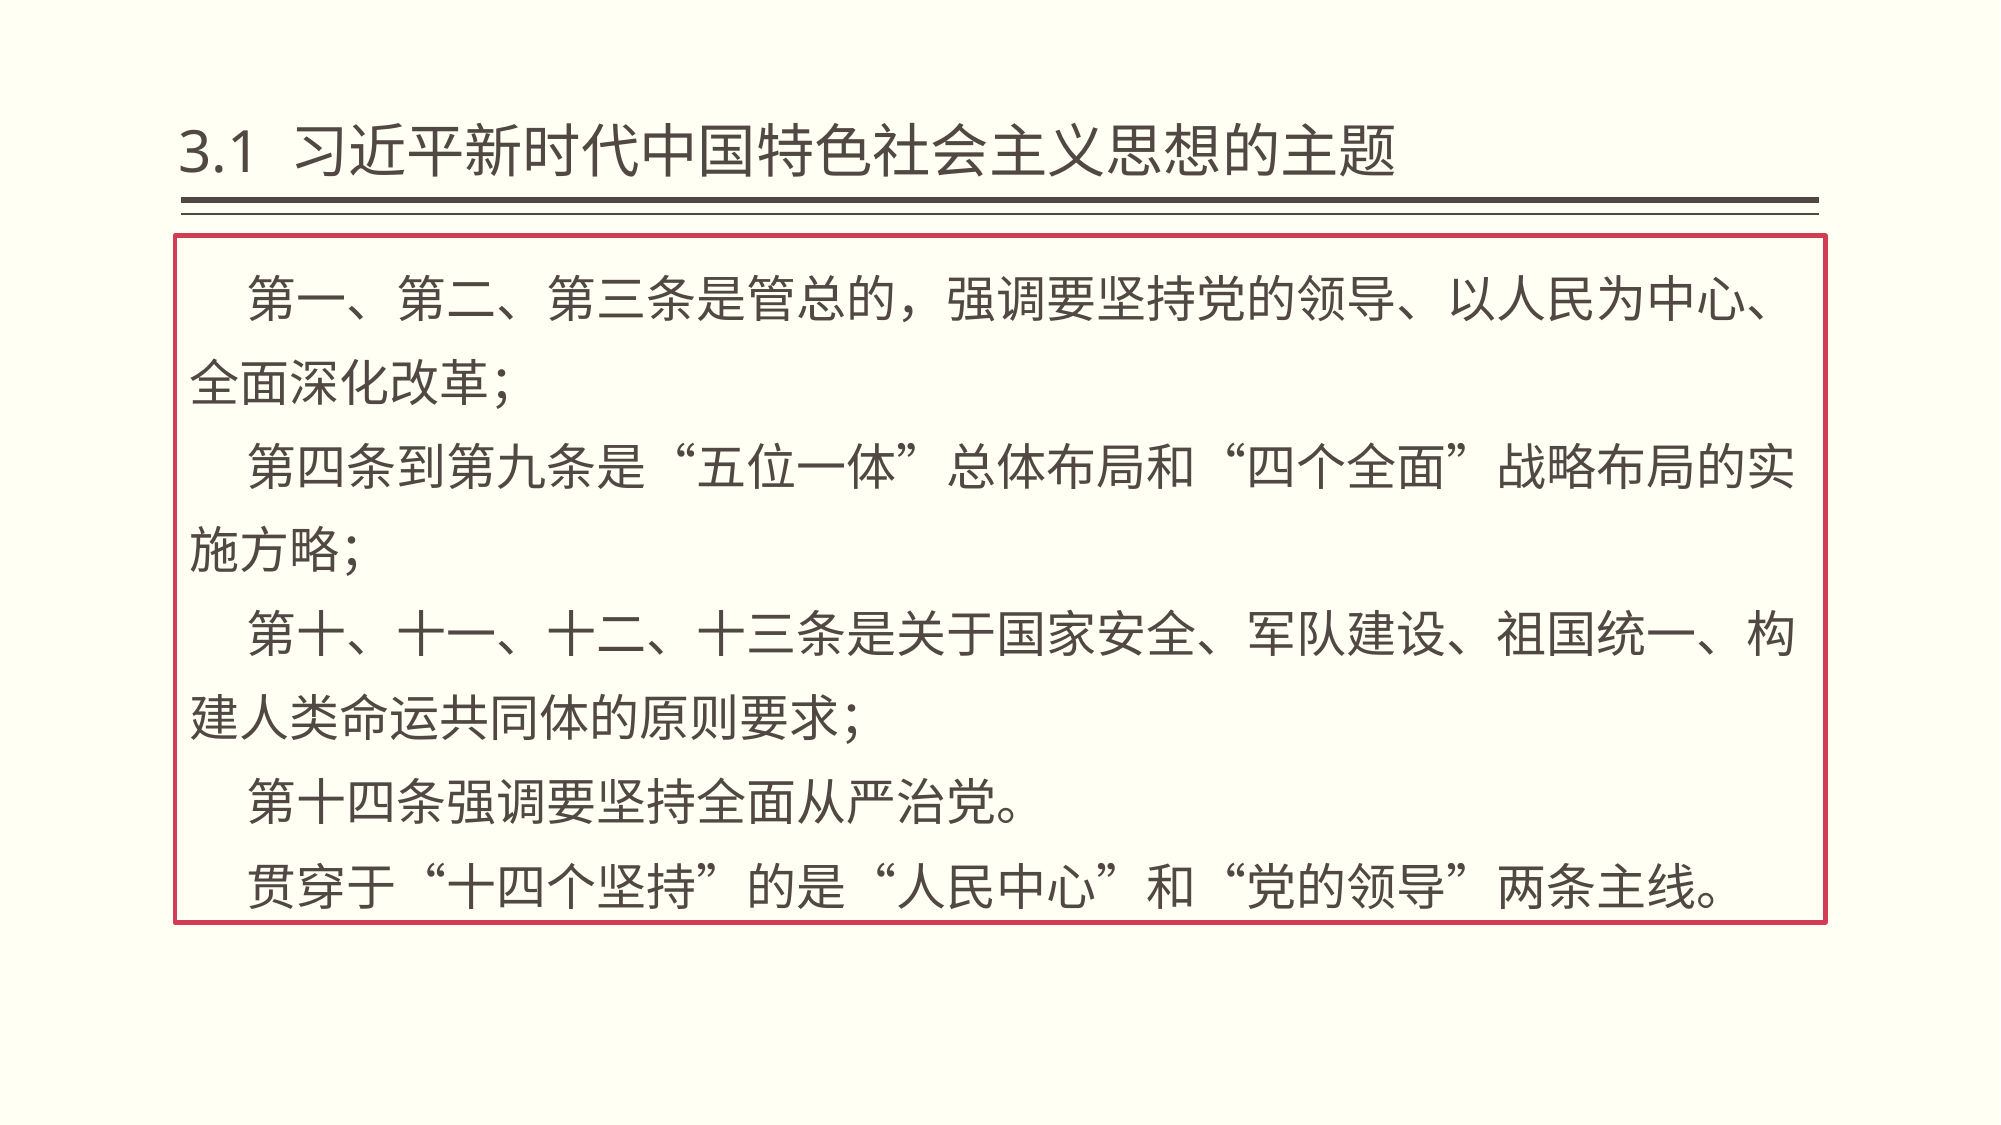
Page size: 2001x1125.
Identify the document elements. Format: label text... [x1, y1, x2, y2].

title 3.1 习近平新时代中国特色社会主义思想的主题 [178, 12, 1816, 193]
text_box 第一、第二、第三条是管总的，强调要坚持党的领导、以人民为中心、全面深化改革； 第四条到第九条是“五位一体”总体布局和“四个全面”战略布局的实施方略； 第十、十一、十二、十三条是关于国家安全、军队建设、祖国统一、构建人类命运共同体的原则要求； 第十四条强调要坚持全面从严治党。 贯穿于“十四个坚持”的是“人民中心”和“党的领导”两条主线。 [174, 235, 1826, 923]
